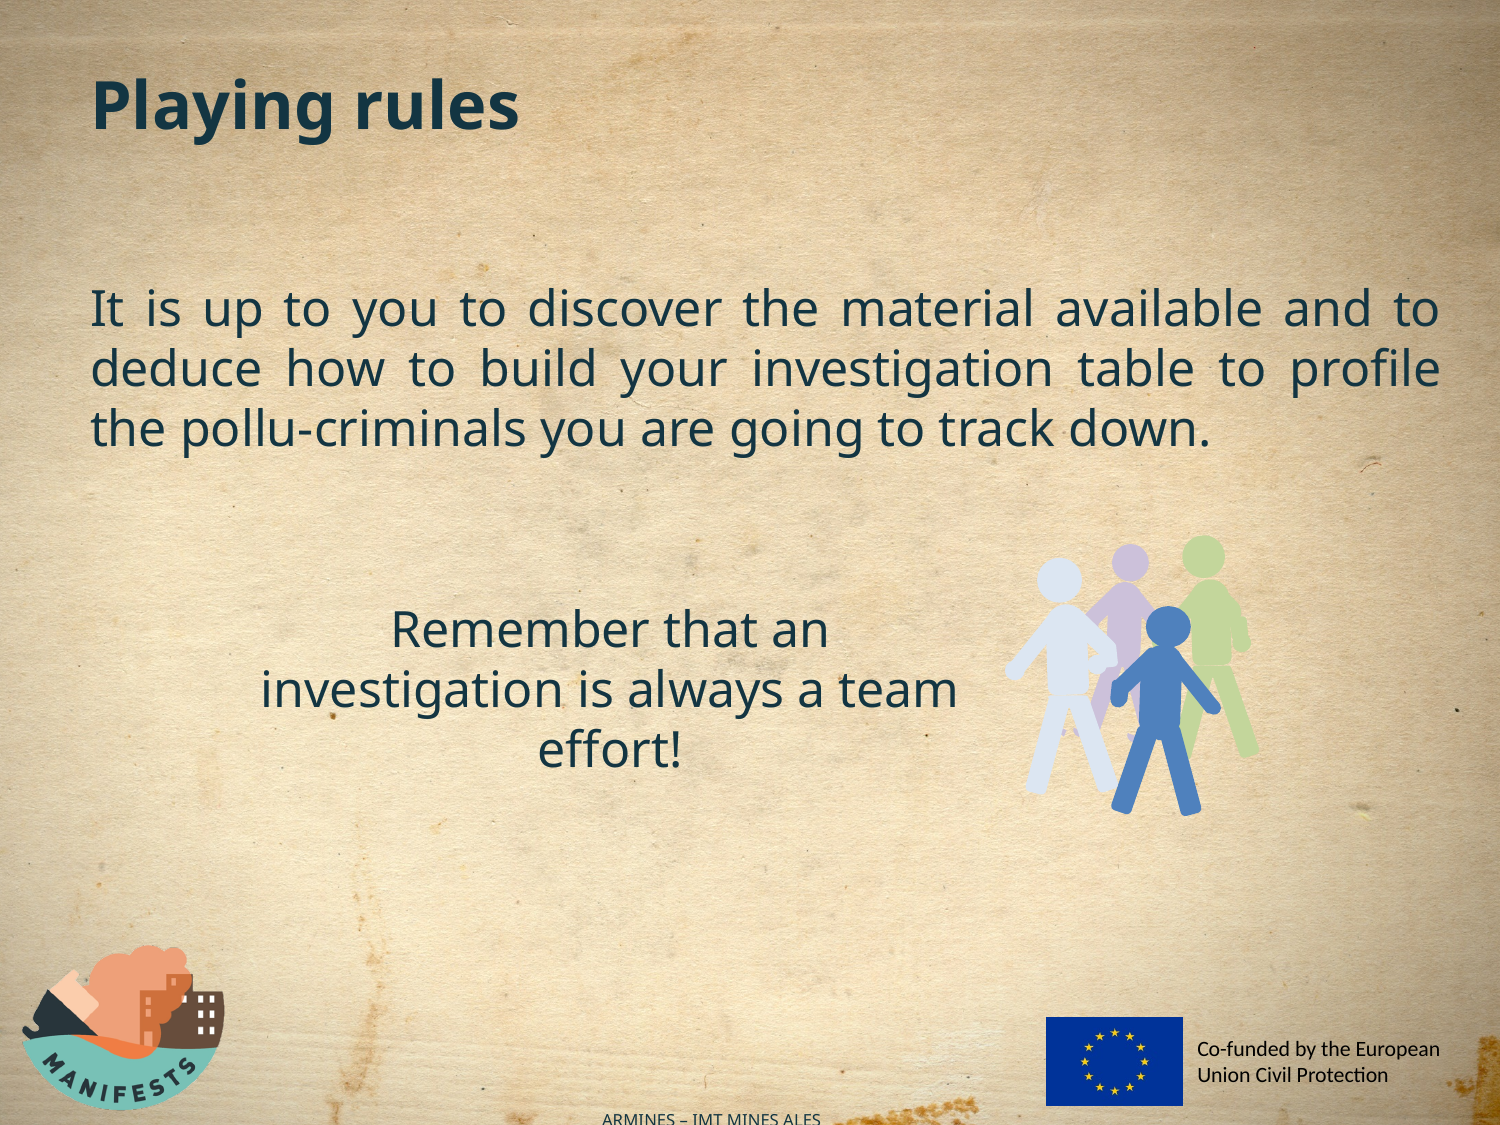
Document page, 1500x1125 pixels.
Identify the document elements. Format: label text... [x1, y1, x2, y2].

picture [647, 1117, 652, 1125]
list It is up to you to discover the material available and to deduce how to build your investigation table to profile the pollu-criminals you are going to track down. [75, 198, 1458, 852]
text_box Remember that an investigation is always a team effort! [235, 520, 986, 786]
picture [0, 0, 1500, 1125]
picture [750, 1117, 755, 1125]
title Playing rules [75, 45, 1425, 161]
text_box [998, 537, 1250, 815]
